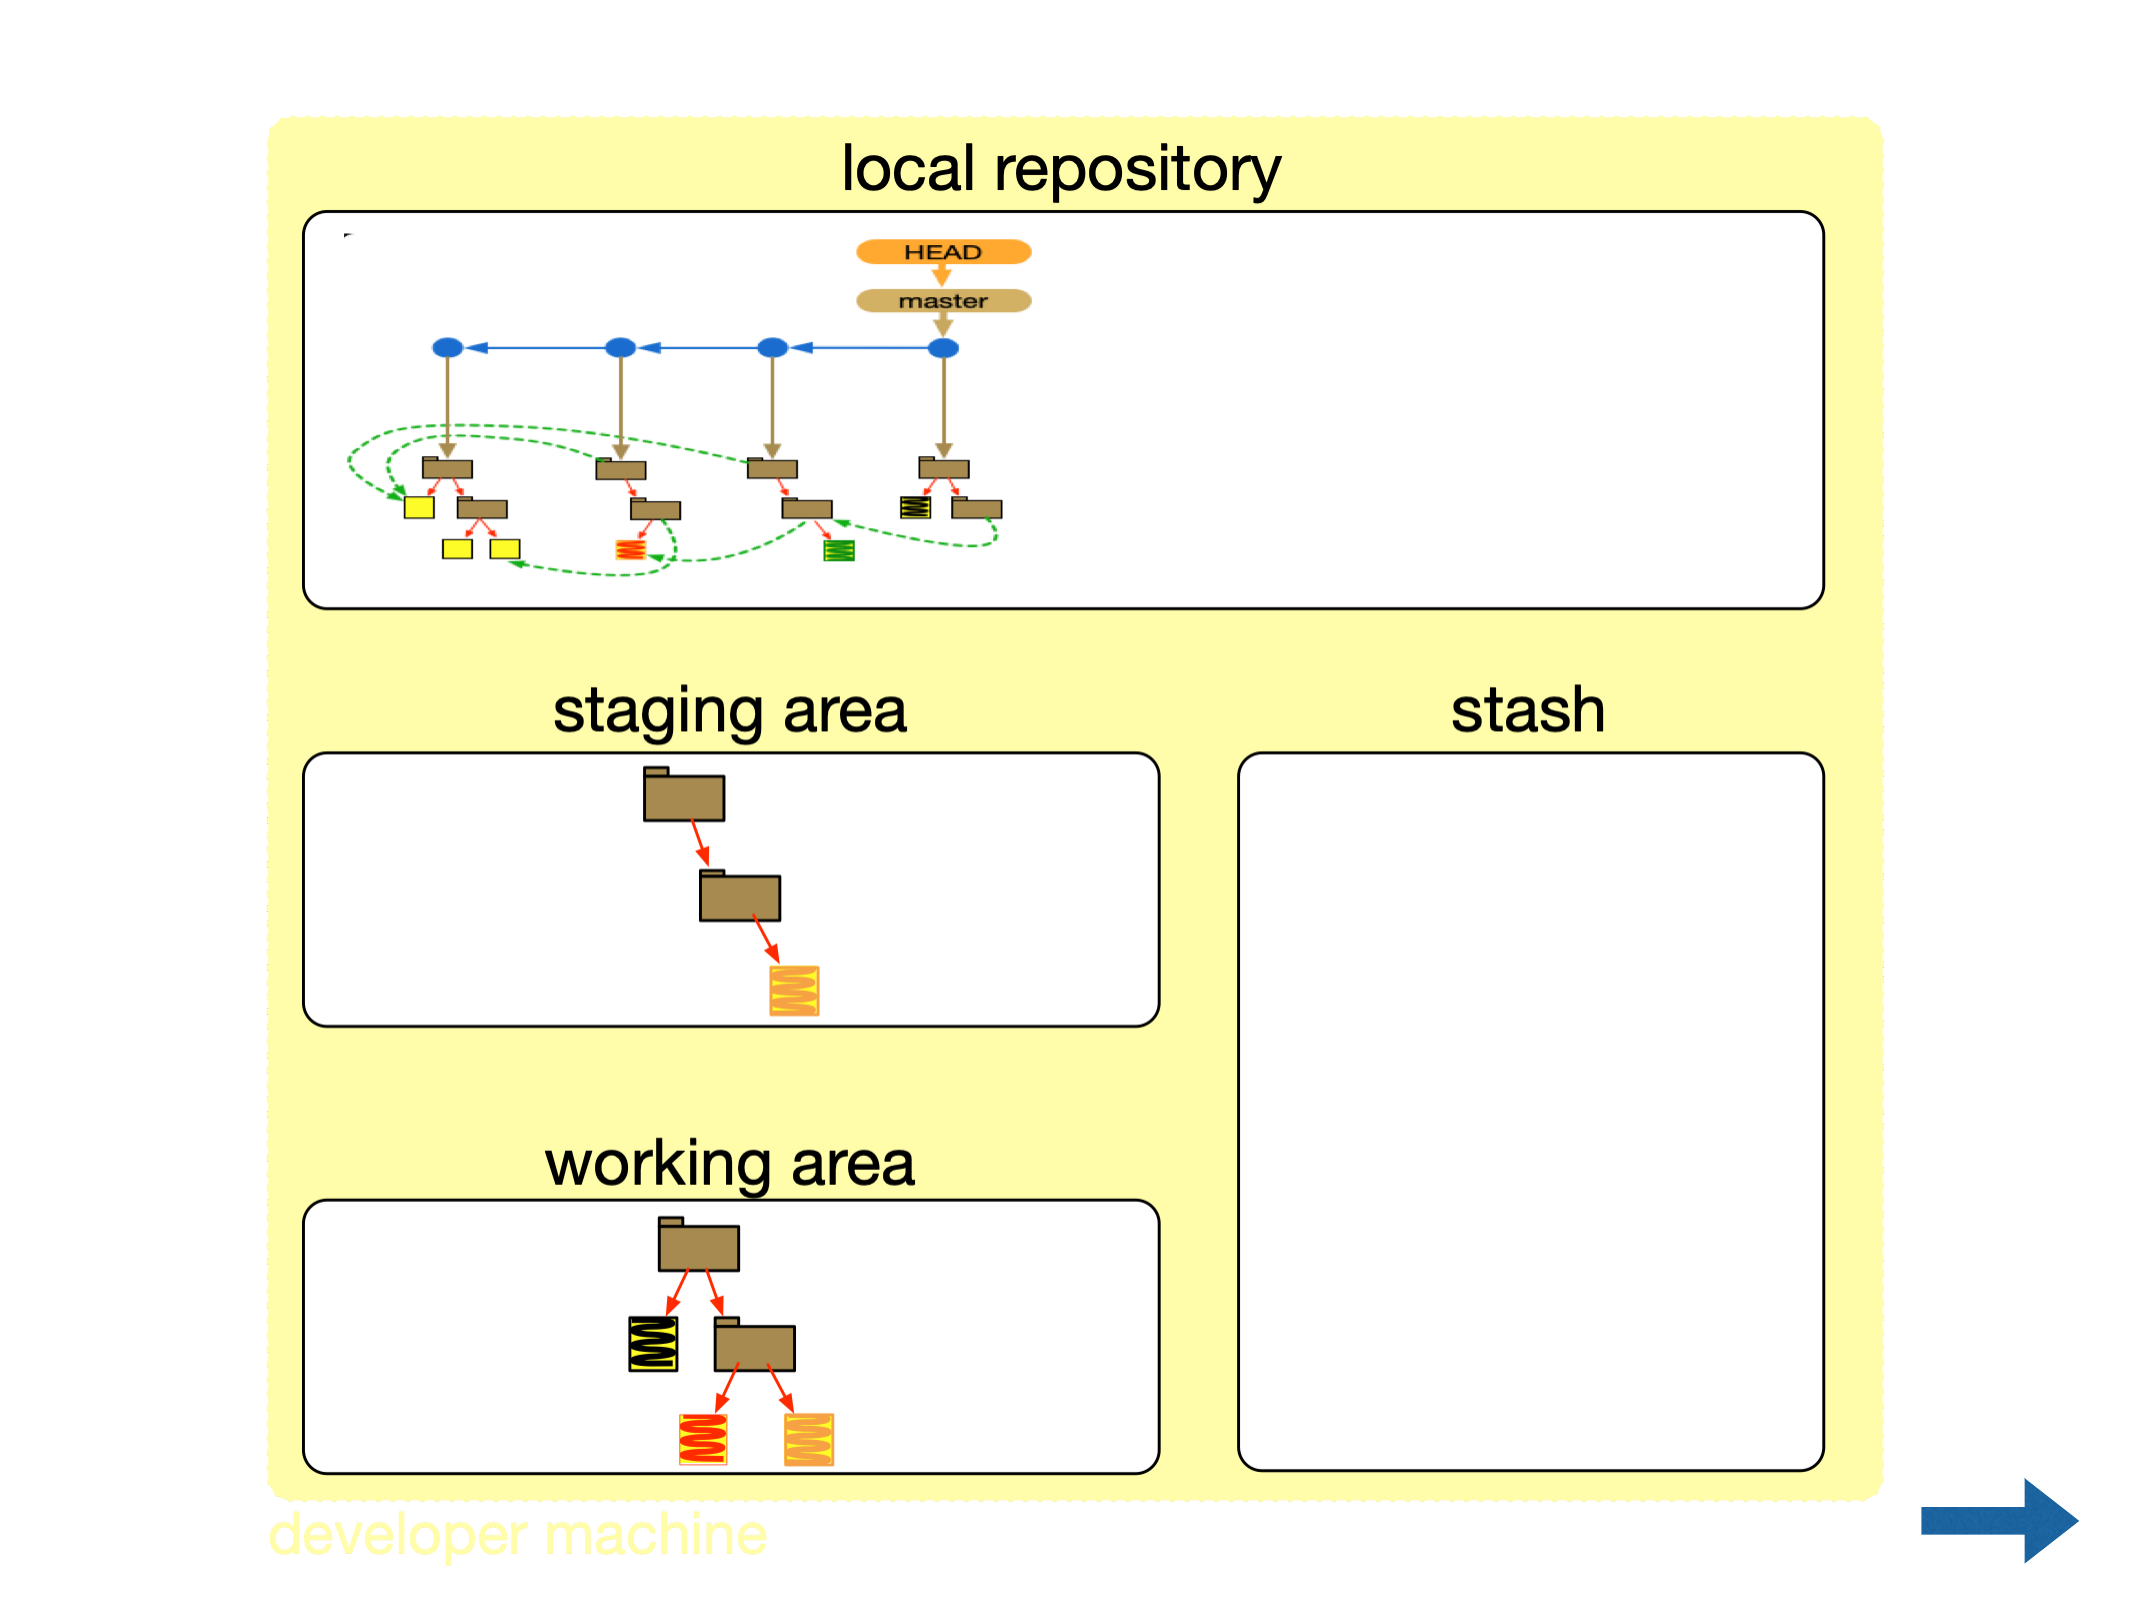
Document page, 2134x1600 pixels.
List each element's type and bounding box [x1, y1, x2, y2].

picture [251, 110, 1887, 1584]
text_box [1921, 1478, 2080, 1564]
